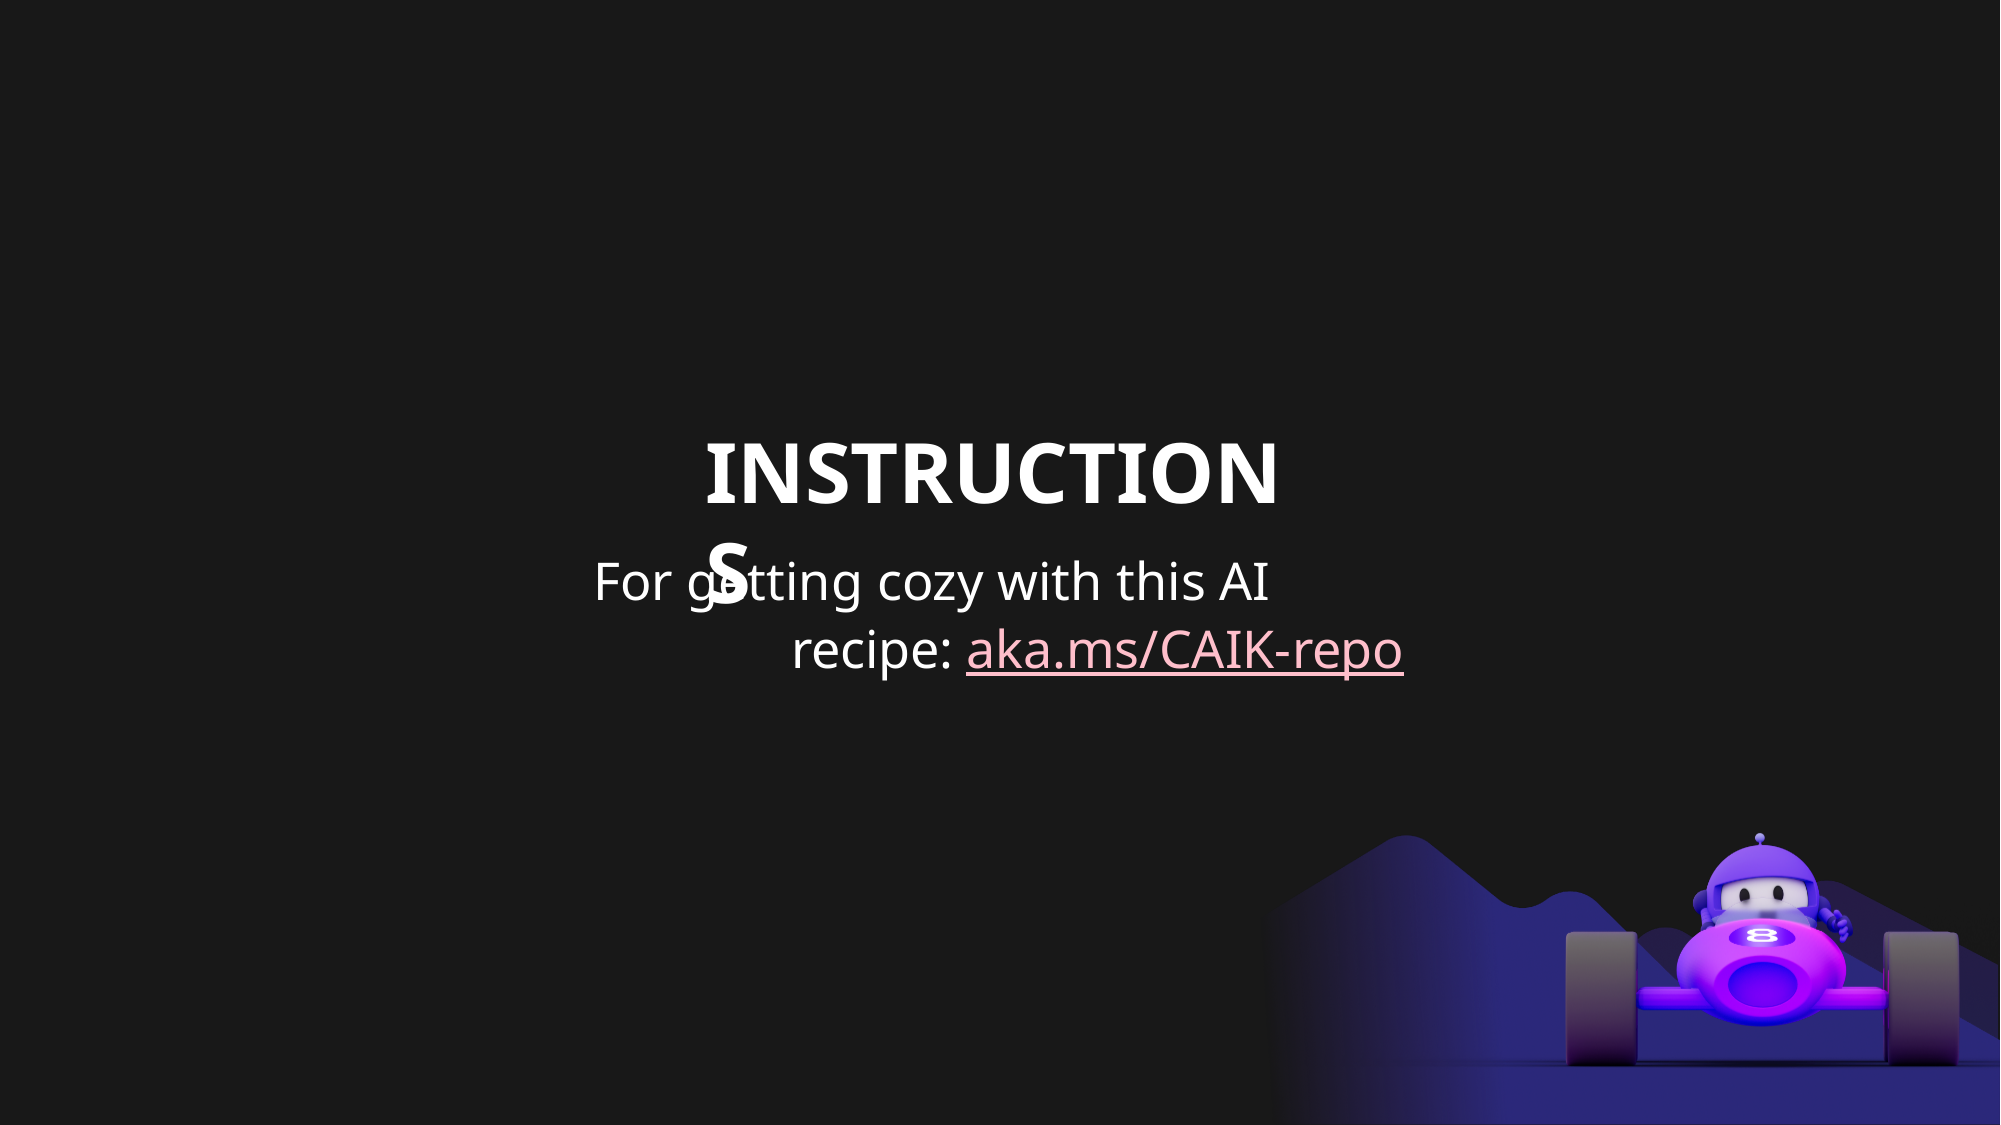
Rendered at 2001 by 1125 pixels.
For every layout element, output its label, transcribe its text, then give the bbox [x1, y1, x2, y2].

text_box For getting cozy with this AI recipe: aka.ms/CAIK-repo [591, 540, 1409, 687]
title INSTRUCTIONS [703, 417, 1297, 540]
picture [0, 0, 2000, 1125]
